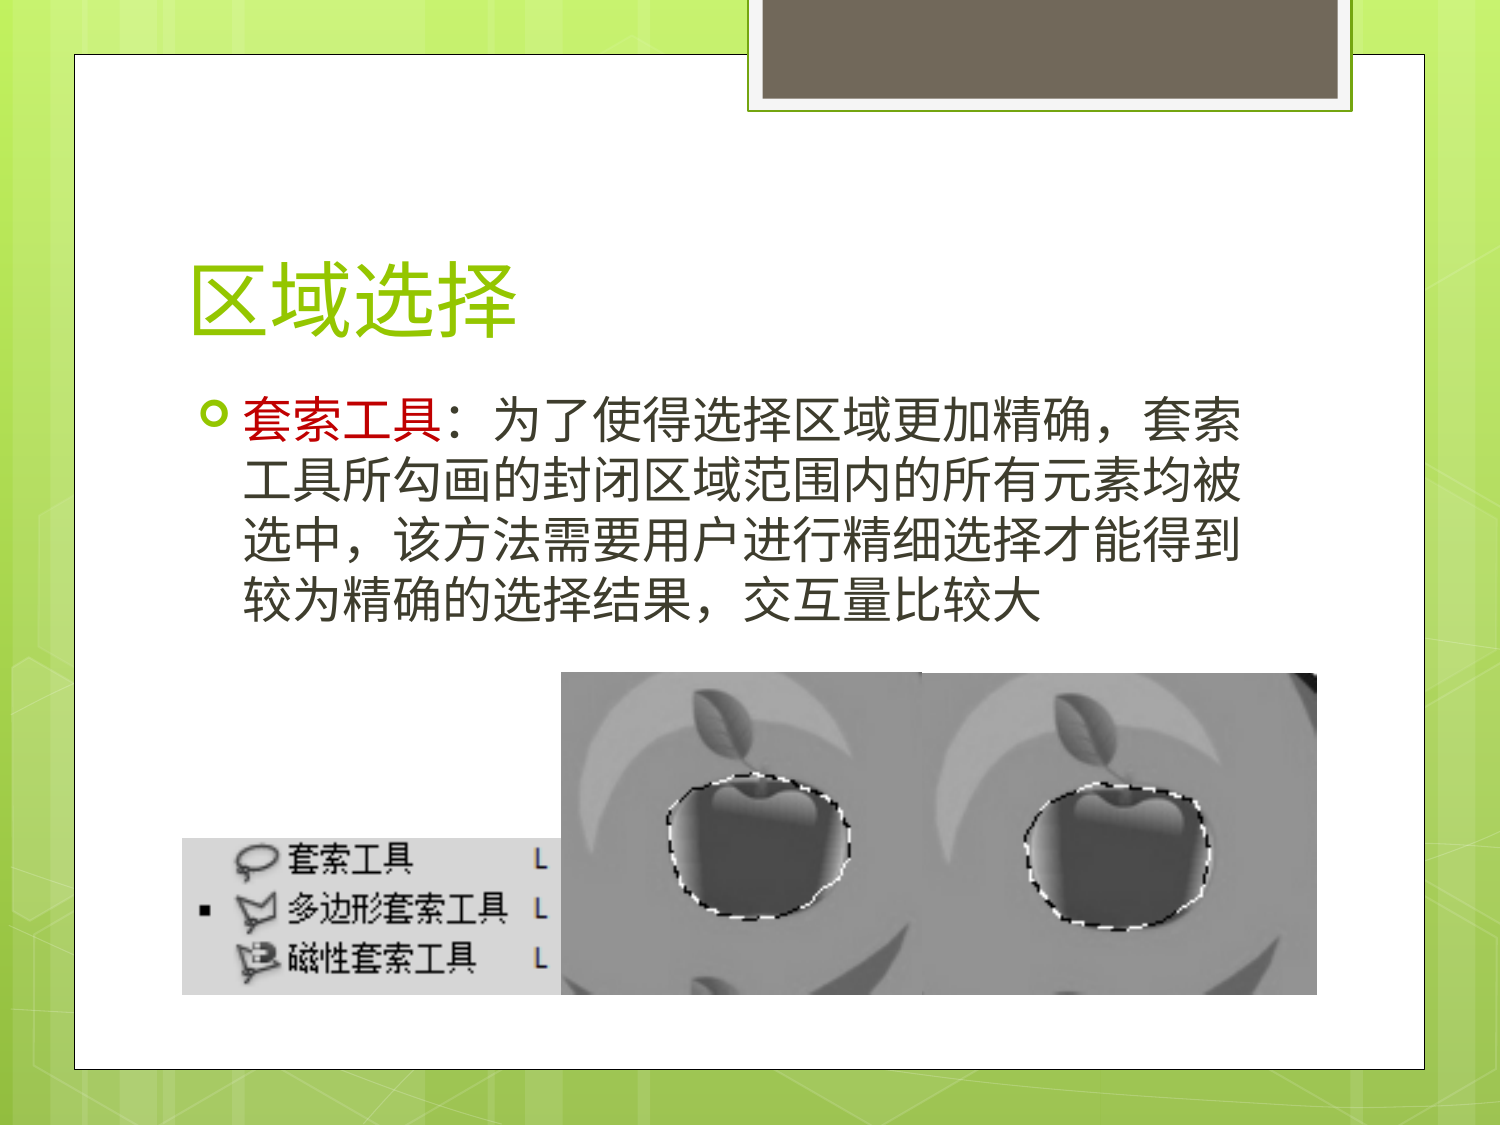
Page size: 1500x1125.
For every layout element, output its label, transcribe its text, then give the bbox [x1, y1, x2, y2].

picture [162, 668, 1334, 998]
list 套索工具：为了使得选择区域更加精确，套索工具所勾画的封闭区域范围内的所有元素均被选中，该方法需要用户进行精细选择才能得到较为精确的选择结果，交互量比较大 [171, 381, 1283, 666]
title 区域选择 [171, 168, 1324, 357]
